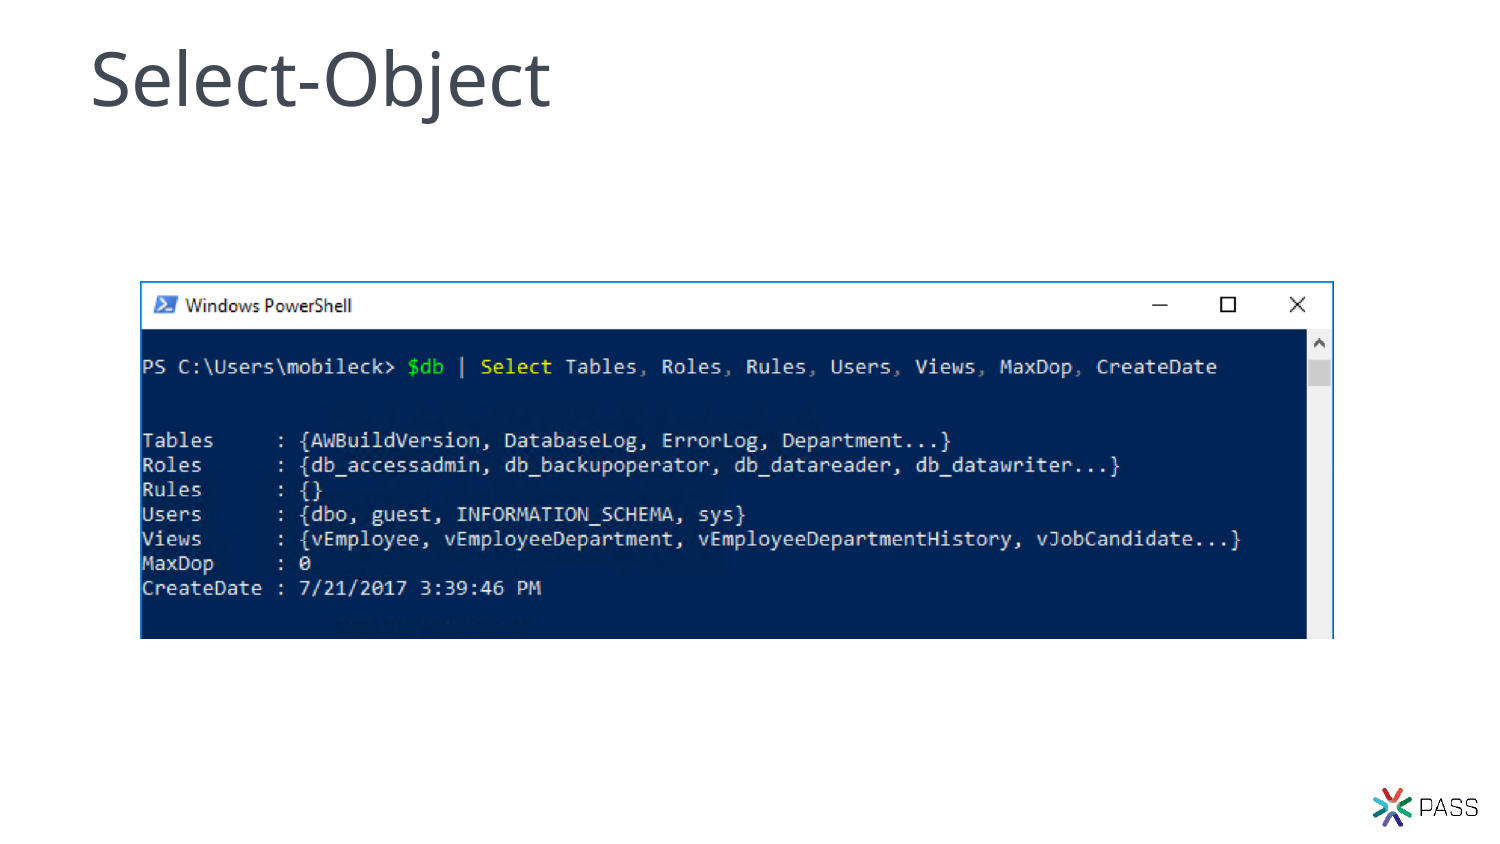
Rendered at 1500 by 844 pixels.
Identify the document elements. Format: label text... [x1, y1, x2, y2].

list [140, 280, 1335, 639]
title Select-Object [75, 41, 1425, 142]
picture [1371, 785, 1479, 829]
